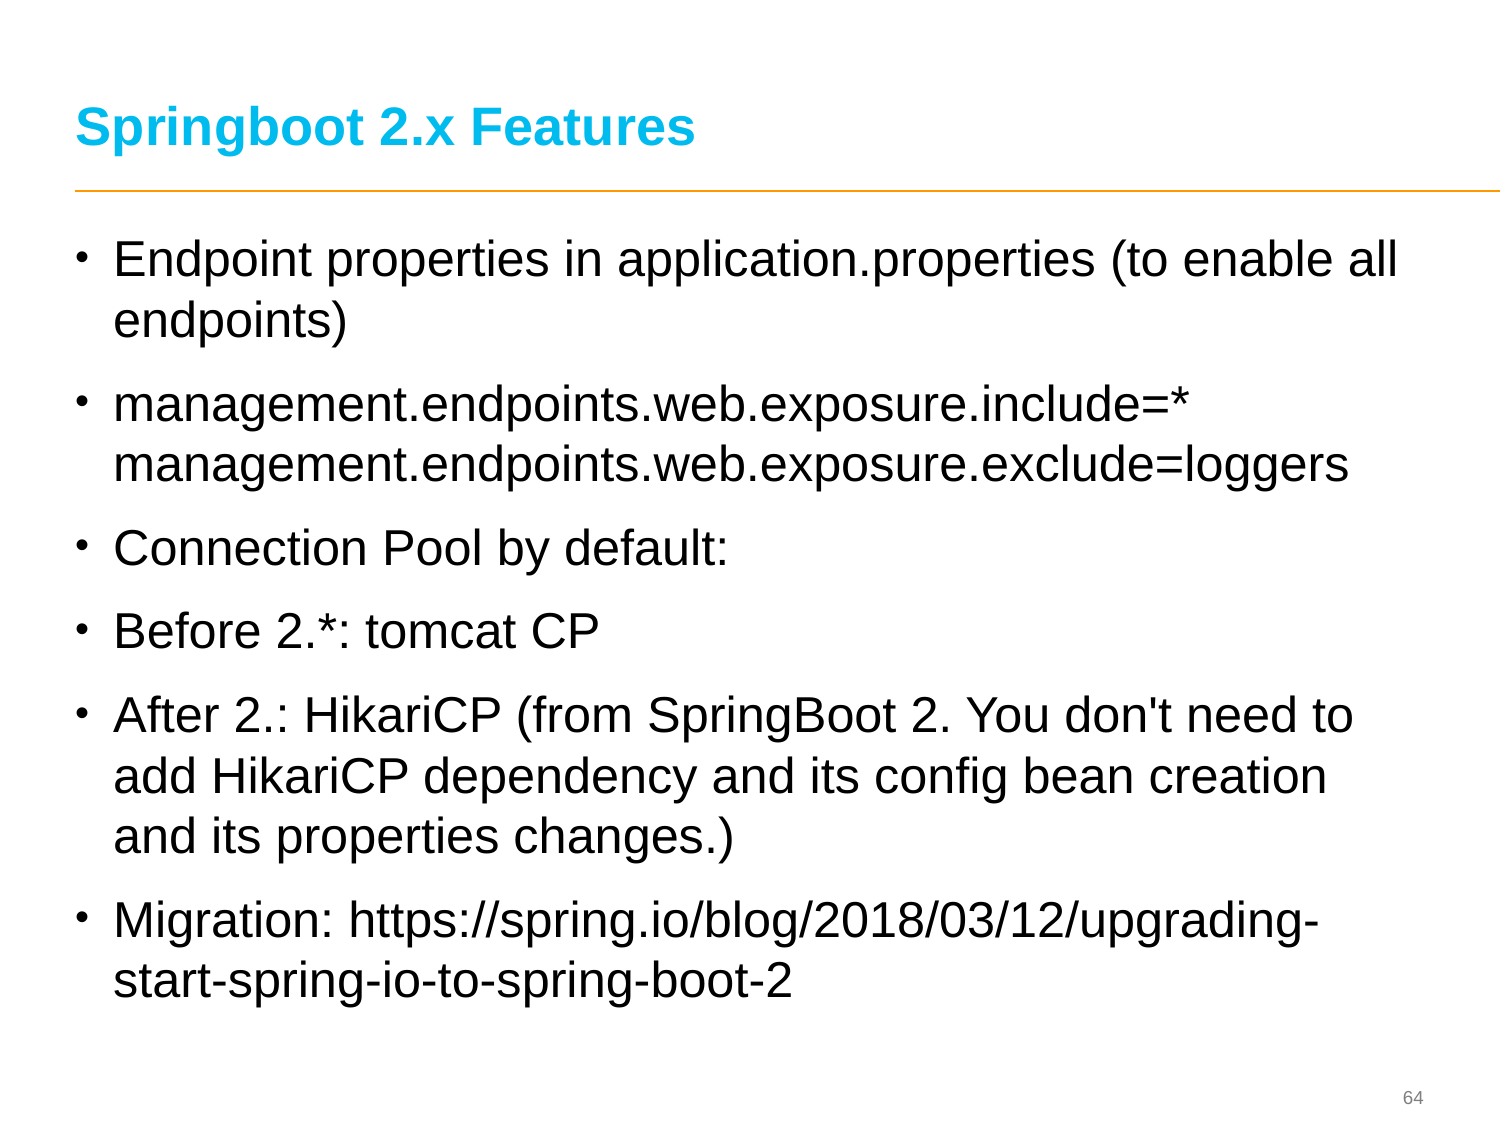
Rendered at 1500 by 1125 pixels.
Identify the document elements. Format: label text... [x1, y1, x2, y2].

title Springboot 2.x Features [75, 27, 1422, 157]
list Endpoint properties in application.properties (to enable all endpoints) management.endpoints.web.exposure.include=* management.endpoints.web.exposure.exclude=loggers Connection Pool by default: Before 2.*: tomcat CP After 2.: HikariCP (from SpringBoot 2. You don't need to add HikariCP dependency and its config bean creation and its properties changes.) Migration: https://spring.io/blog/2018/03/12/upgrading-start-spring-io-to-spring-boot-2 [75, 226, 1425, 1018]
